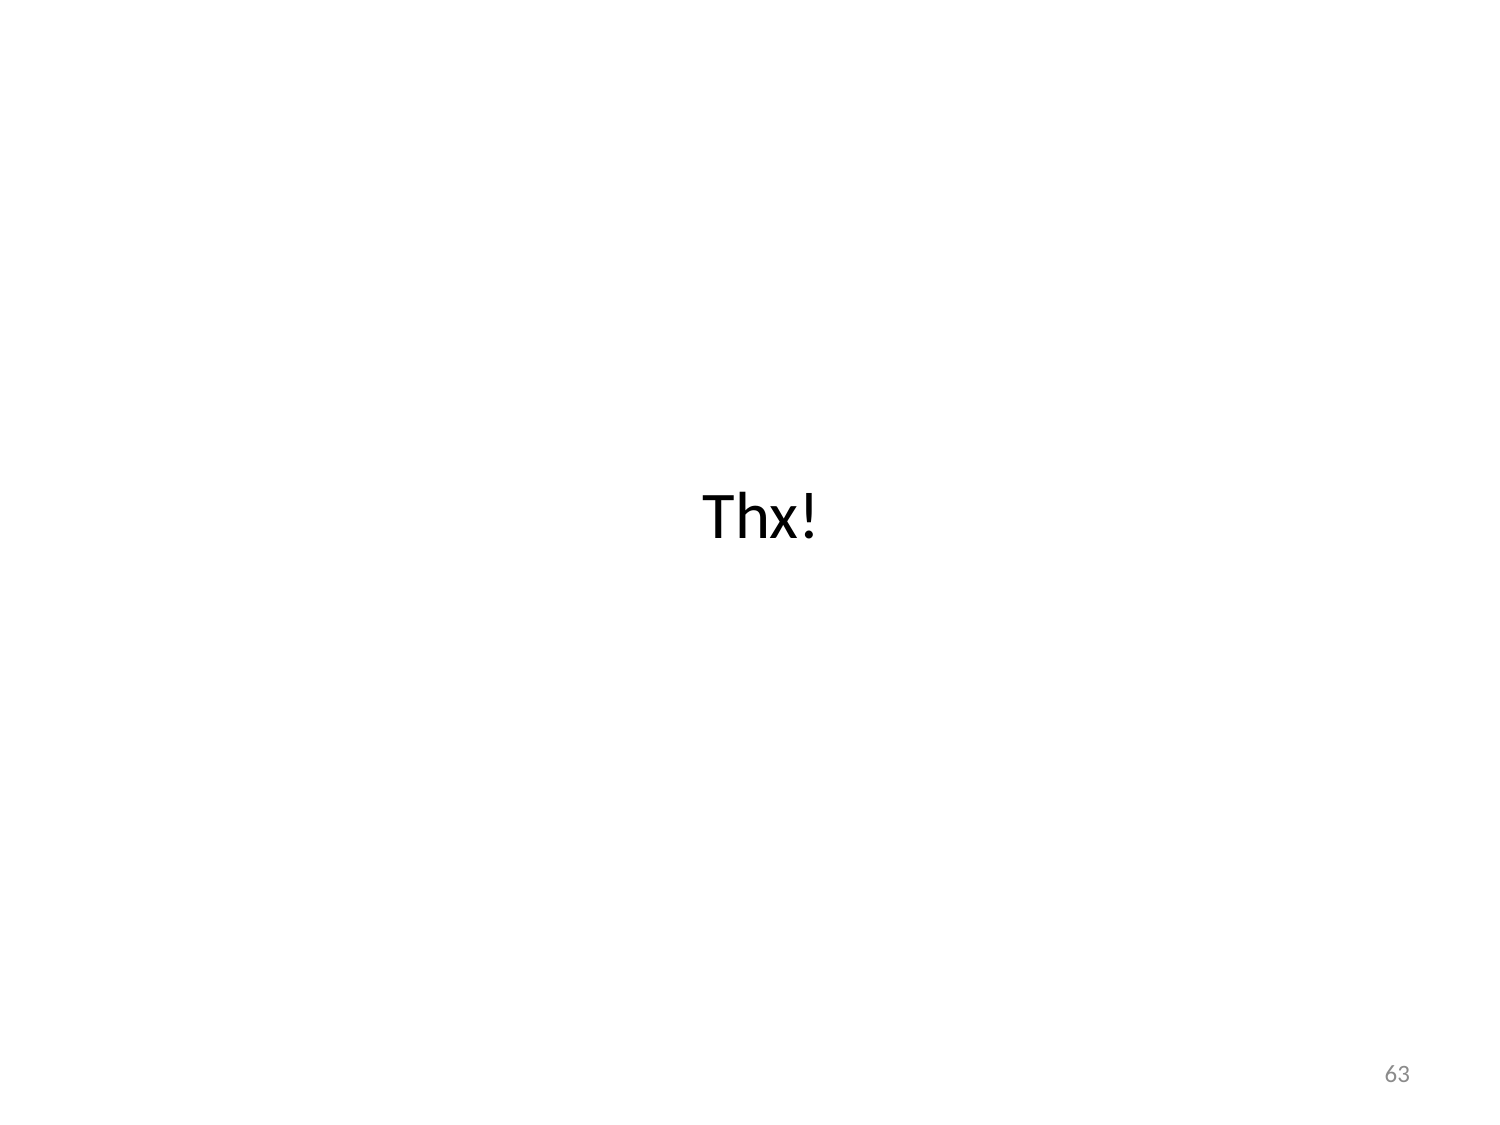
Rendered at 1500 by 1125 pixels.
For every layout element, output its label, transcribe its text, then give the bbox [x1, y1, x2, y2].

text_box Thx! [688, 464, 836, 560]
slide_number 63 [1074, 1042, 1425, 1103]
